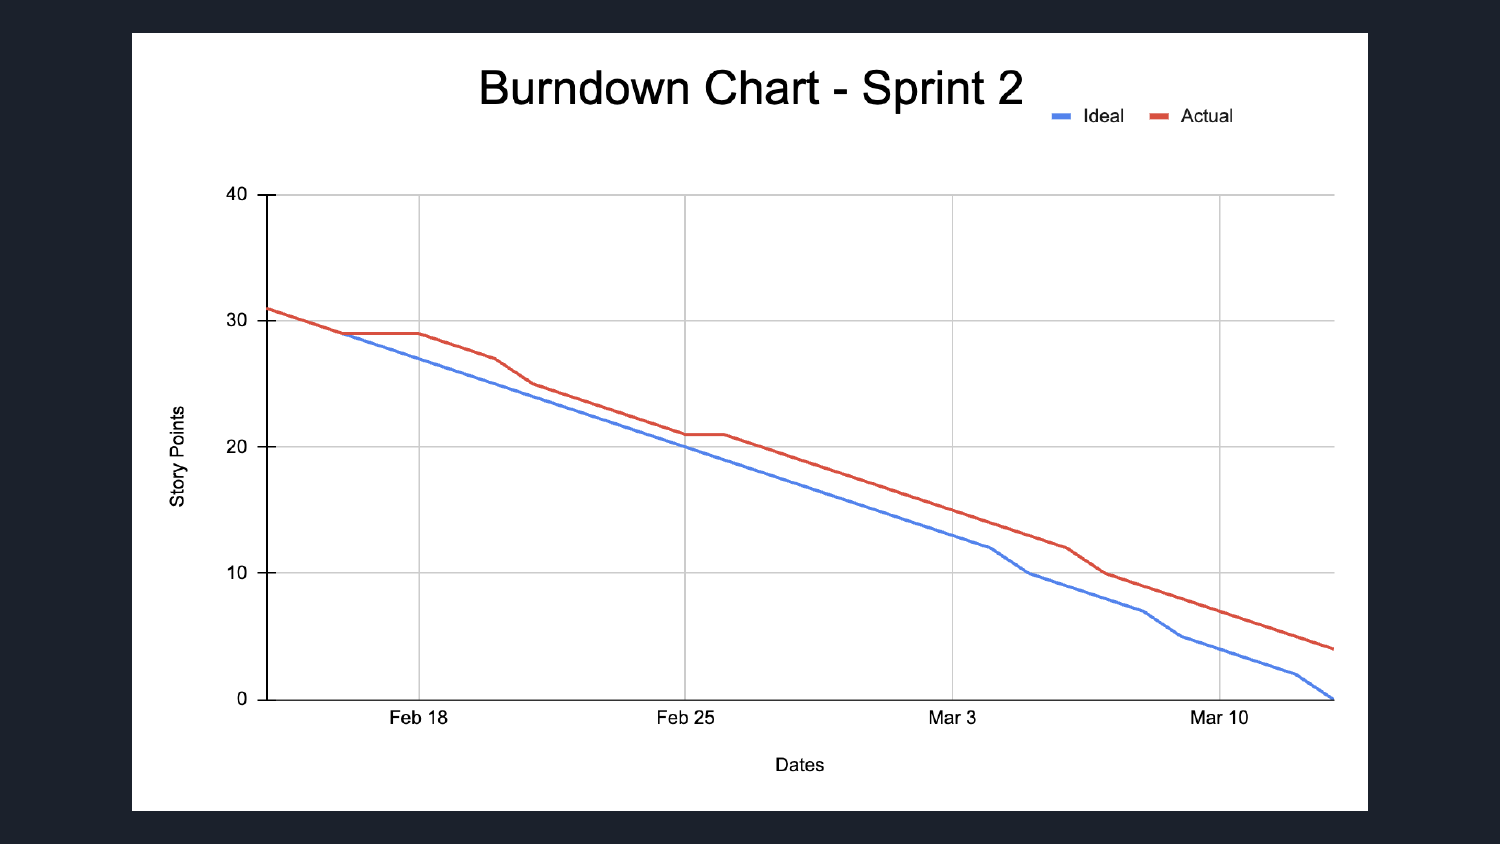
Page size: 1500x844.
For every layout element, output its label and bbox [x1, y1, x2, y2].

picture [132, 33, 1368, 811]
